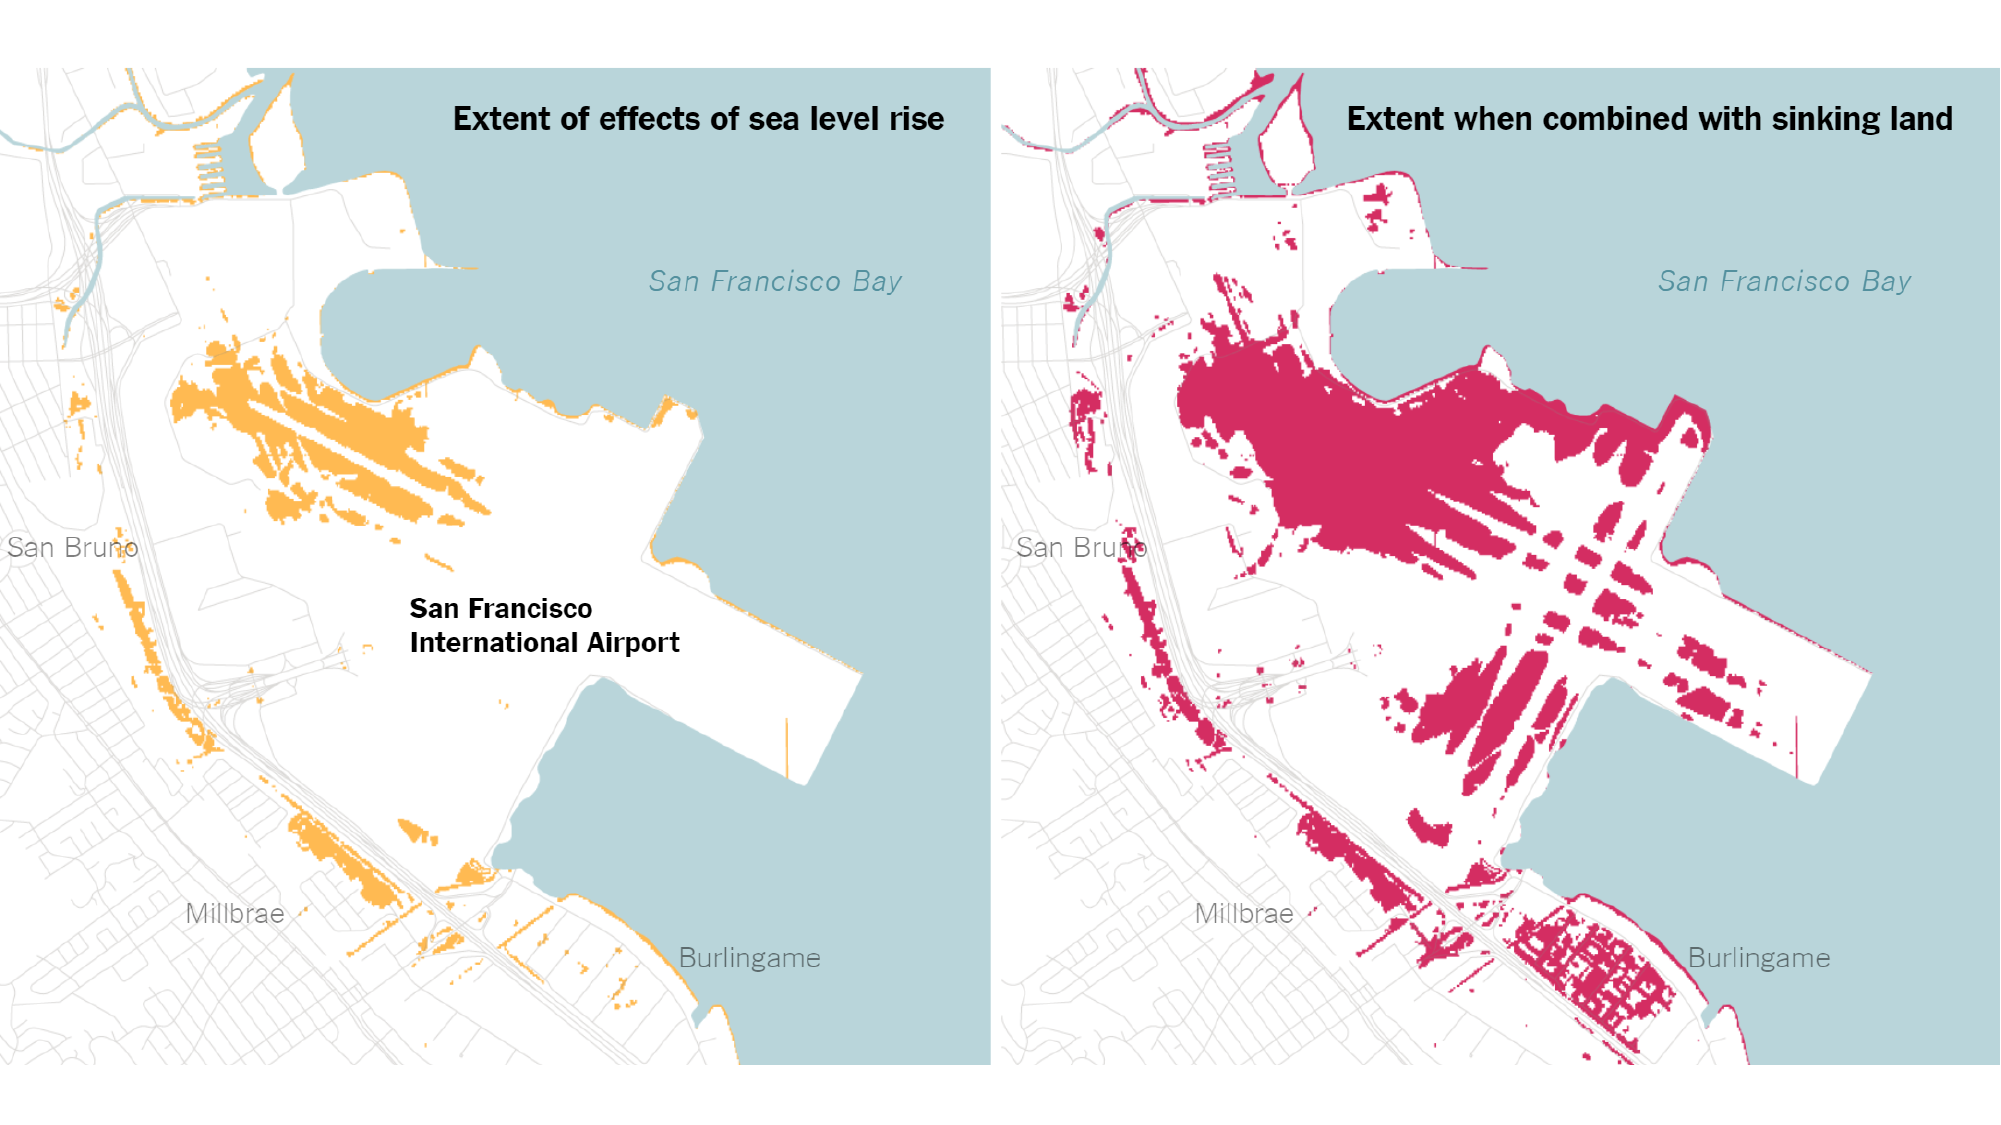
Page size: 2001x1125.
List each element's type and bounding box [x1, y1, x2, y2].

picture [0, 60, 2000, 1065]
